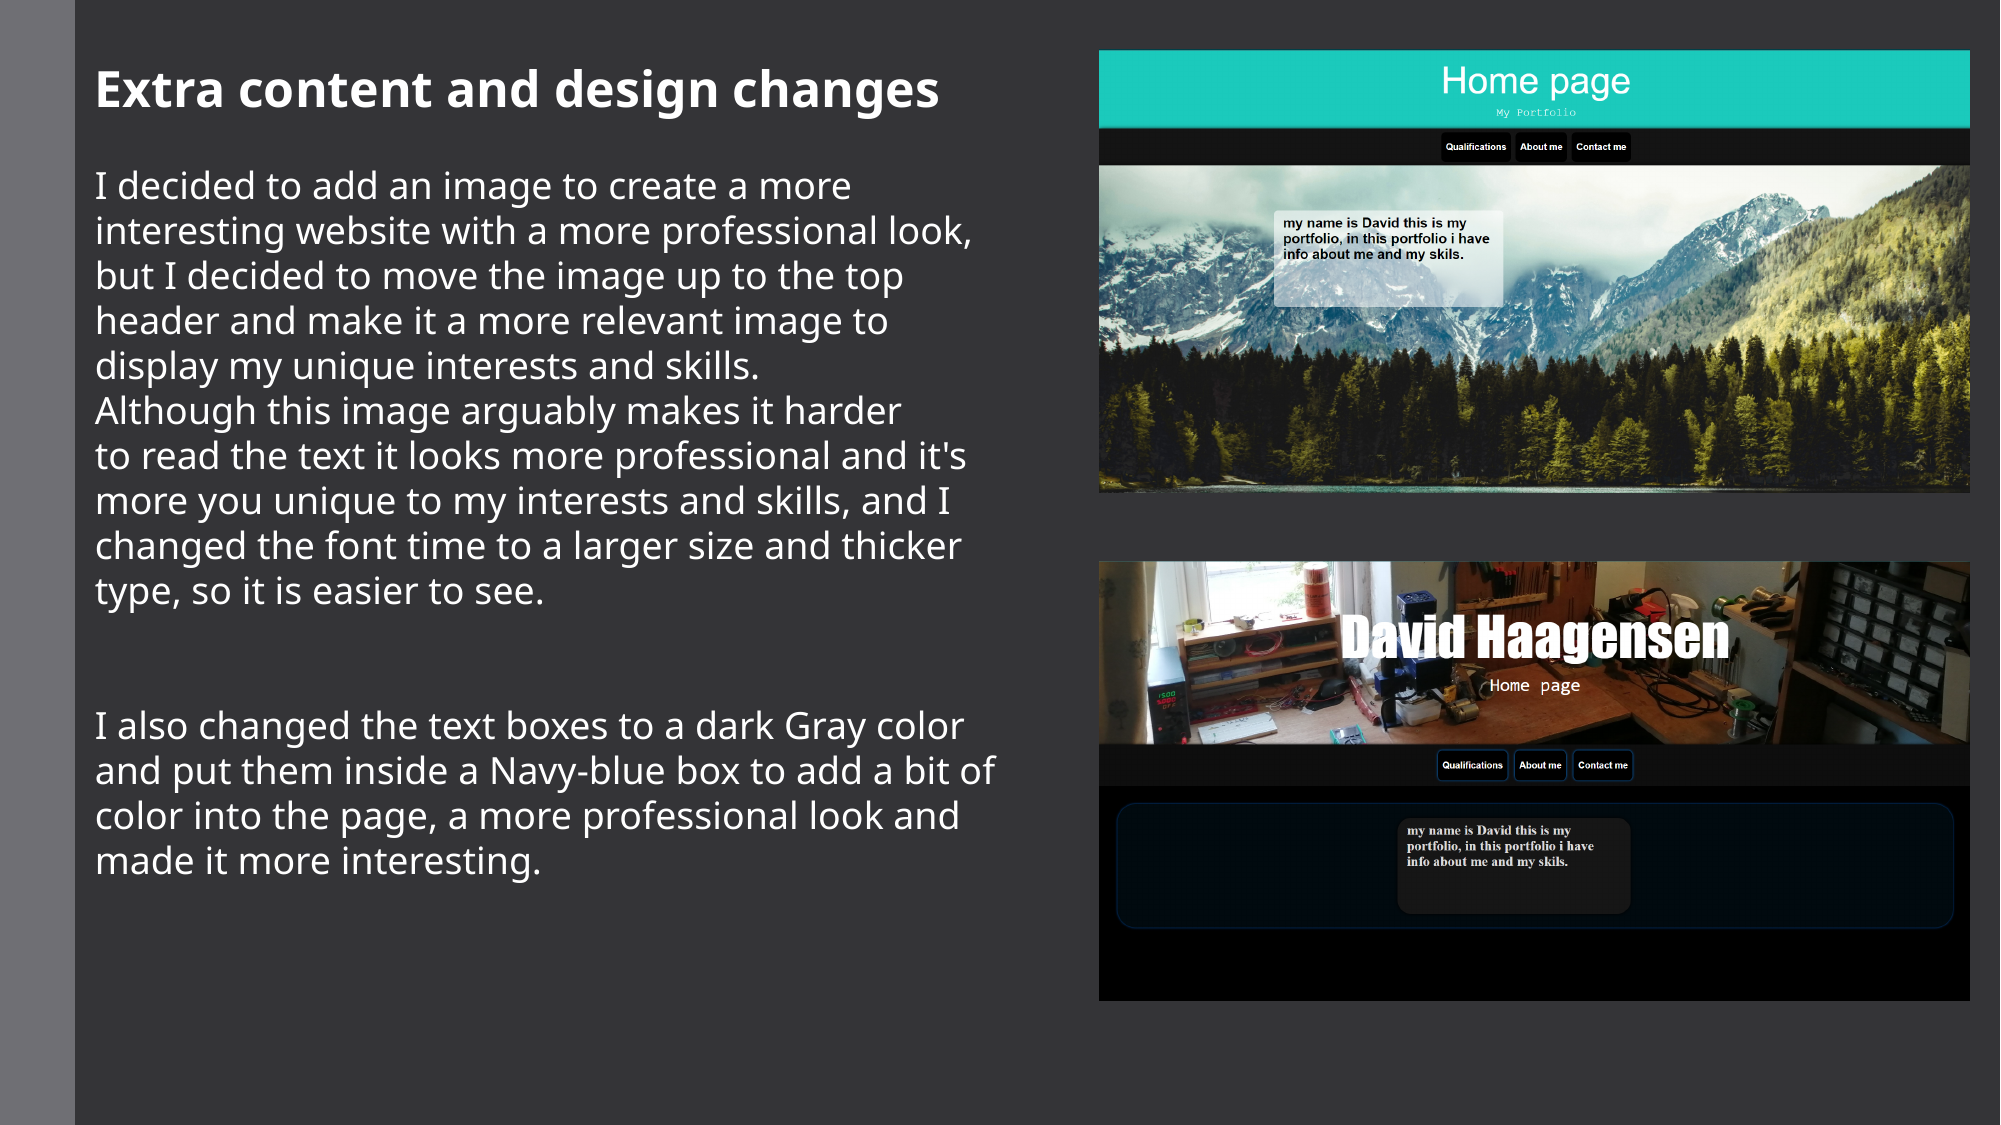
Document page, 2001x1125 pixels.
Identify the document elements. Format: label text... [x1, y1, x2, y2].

text_box Extra content and design changes I decided to add an image to create a more interesting website with a more professional look, but I decided to move the image up to the top header and make it a more relevant image to display my unique interests and skills. Although this image arguably makes it harder to read the text it looks more professional and it's more you unique to my interests and skills, and I changed the font time to a larger size and thicker type, so it is easier to see. I also changed the text boxes to a dark Gray color and put them inside a Navy-blue box to add a bit of color into the page, a more professional look and made it more interesting. [79, 49, 1035, 980]
picture [1098, 49, 1970, 493]
picture [1098, 561, 1970, 1001]
